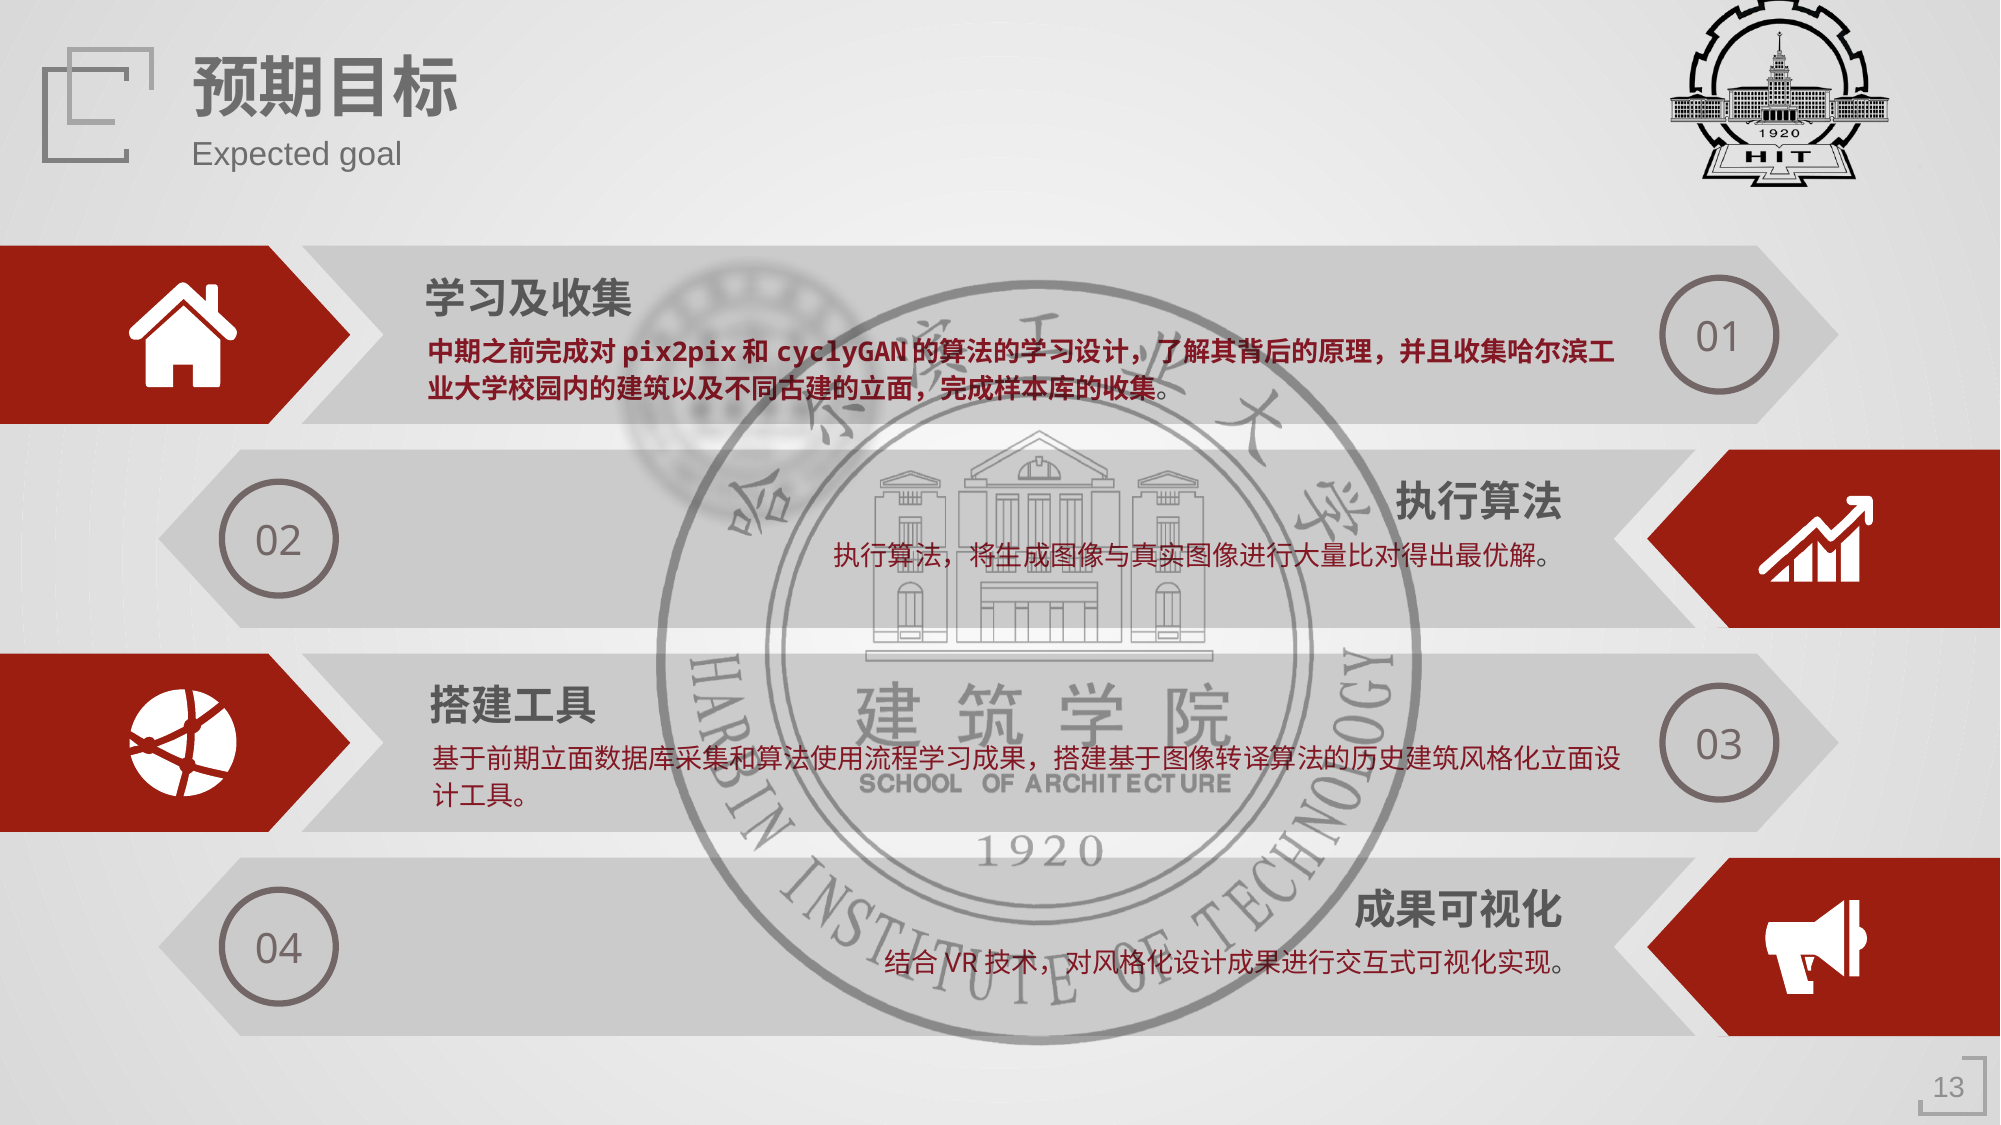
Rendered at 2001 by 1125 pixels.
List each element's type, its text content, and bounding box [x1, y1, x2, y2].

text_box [1468, 449, 1647, 628]
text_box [1647, 857, 2000, 1037]
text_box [351, 653, 609, 832]
picture [609, 250, 1468, 1083]
text_box 预期目标 [177, 36, 475, 124]
text_box Expected goal [176, 124, 555, 180]
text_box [1468, 857, 1647, 1036]
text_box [351, 245, 1839, 424]
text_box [1647, 449, 2000, 628]
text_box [0, 245, 351, 424]
picture [1642, 0, 1940, 344]
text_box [0, 653, 351, 832]
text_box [158, 857, 609, 1036]
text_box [158, 449, 609, 628]
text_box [1468, 653, 1839, 832]
